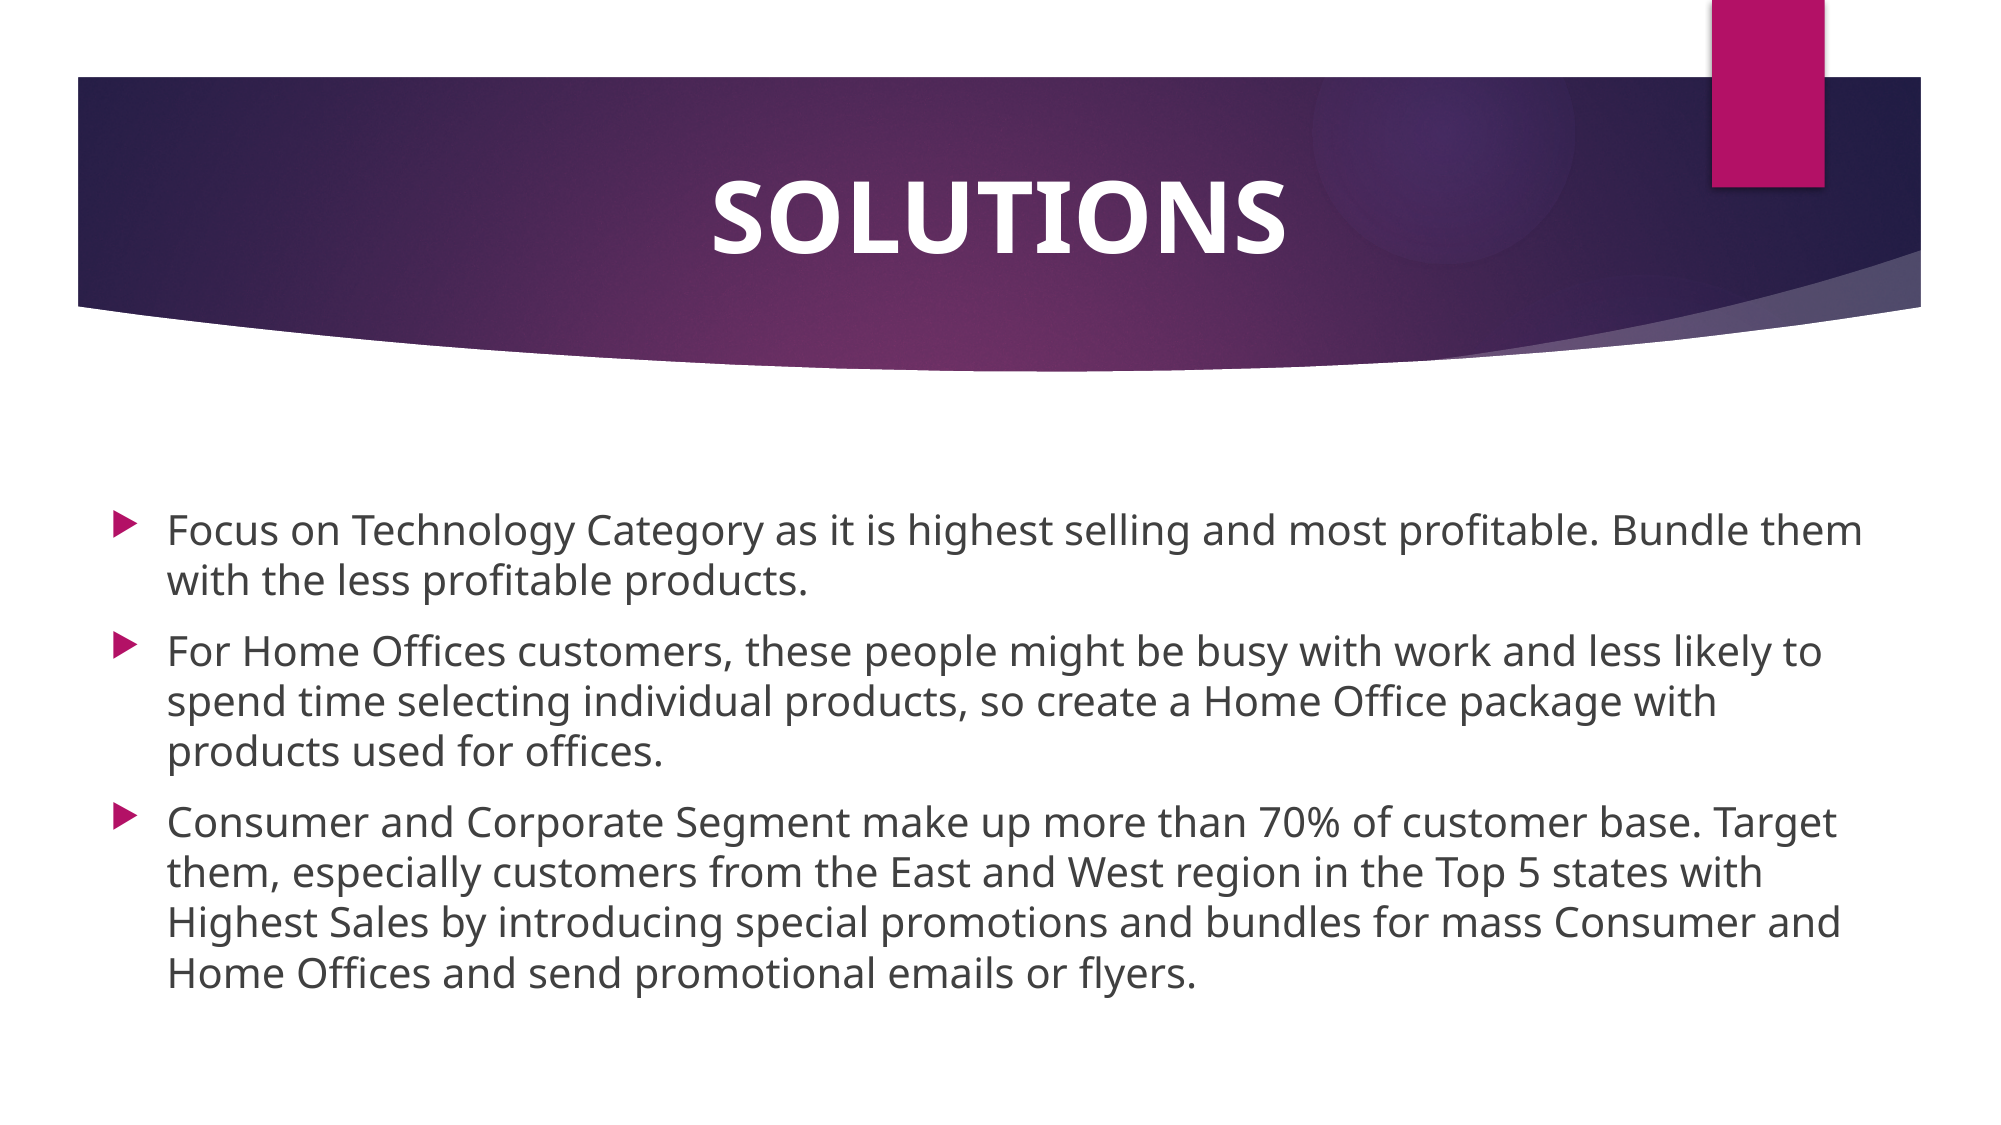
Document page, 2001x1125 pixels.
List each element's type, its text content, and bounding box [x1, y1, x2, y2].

title SOLUTIONS [95, 81, 1905, 276]
list Focus on Technology Category as it is highest selling and most profitable. Bundle them with the less profitable products. For Home Offices customers, these people might be busy with work and less likely to spend time selecting individual products, so create a Home Office package with products used for offices. Consumer and Corporate Segment make up more than 70% of customer base. Target them, especially customers from the East and West region in the Top 5 states with Highest Sales by introducing special promotions and bundles for mass Consumer and Home Offices and send promotional emails or flyers. [95, 430, 1905, 1079]
